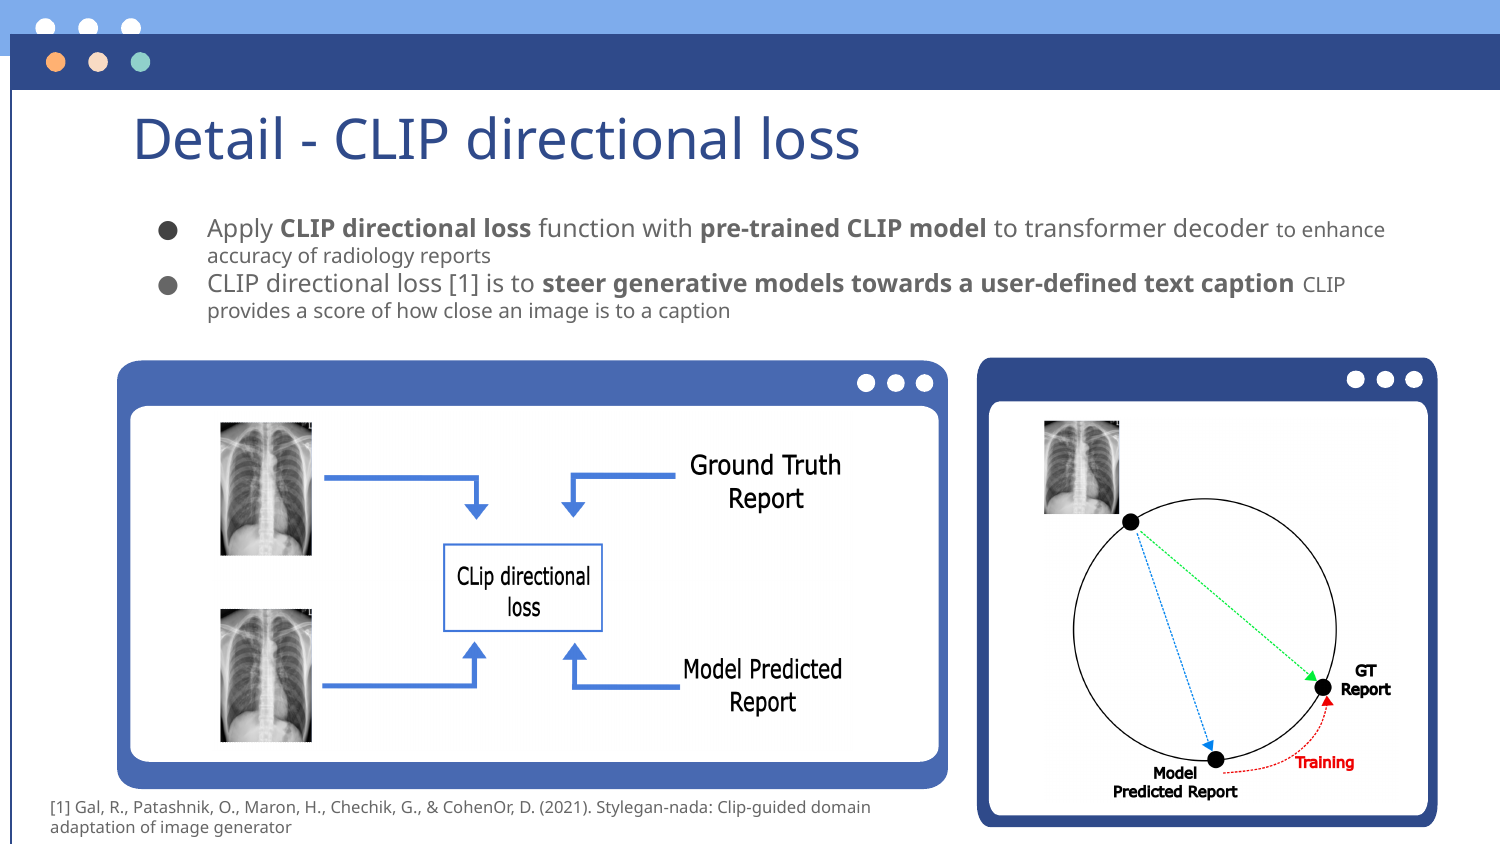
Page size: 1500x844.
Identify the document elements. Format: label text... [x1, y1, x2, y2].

text_box [1] Gal, R., Patashnik, O., Maron, H., Chechik, G., & CohenOr, D. (2021). Stylegan-nada: Clip-guided domain adaptation of image generator [35, 782, 969, 828]
title Detail - CLIP directional loss [117, 88, 1383, 166]
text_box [116, 360, 949, 790]
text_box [976, 357, 1438, 828]
subtitle Apply CLIP directional loss function with pre-trained CLIP model to transformer decoder to enhance accuracy of radiology reports CLIP directional loss [1] is to steer generative models towards a user-defined text caption CLIP provides a score of how close an image is to a caption [117, 197, 1438, 377]
